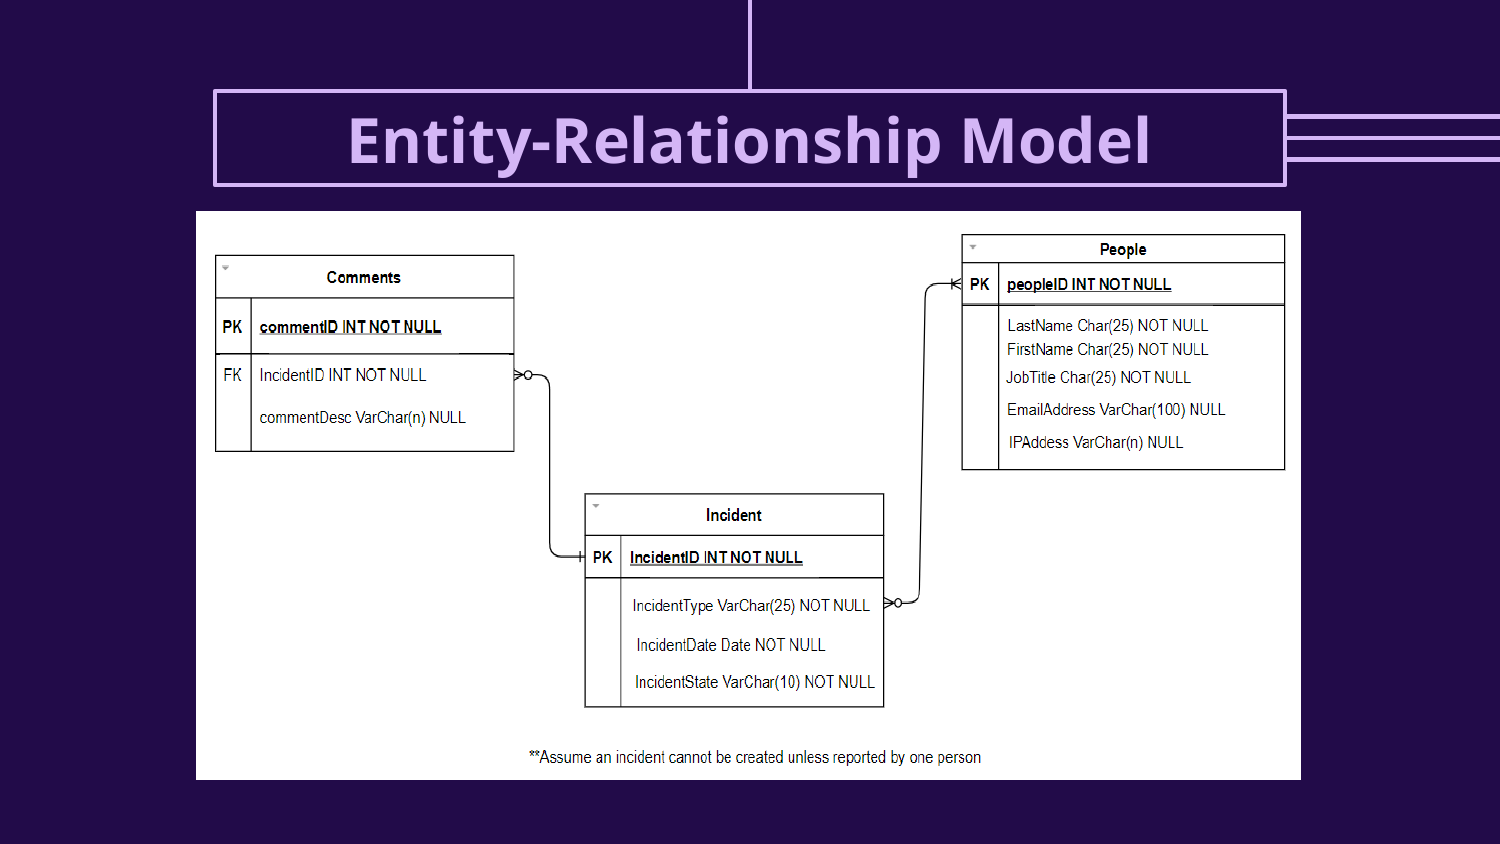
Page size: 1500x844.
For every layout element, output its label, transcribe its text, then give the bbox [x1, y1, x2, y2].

title Entity-Relationship Model [213, 89, 1287, 187]
picture [195, 211, 1302, 780]
